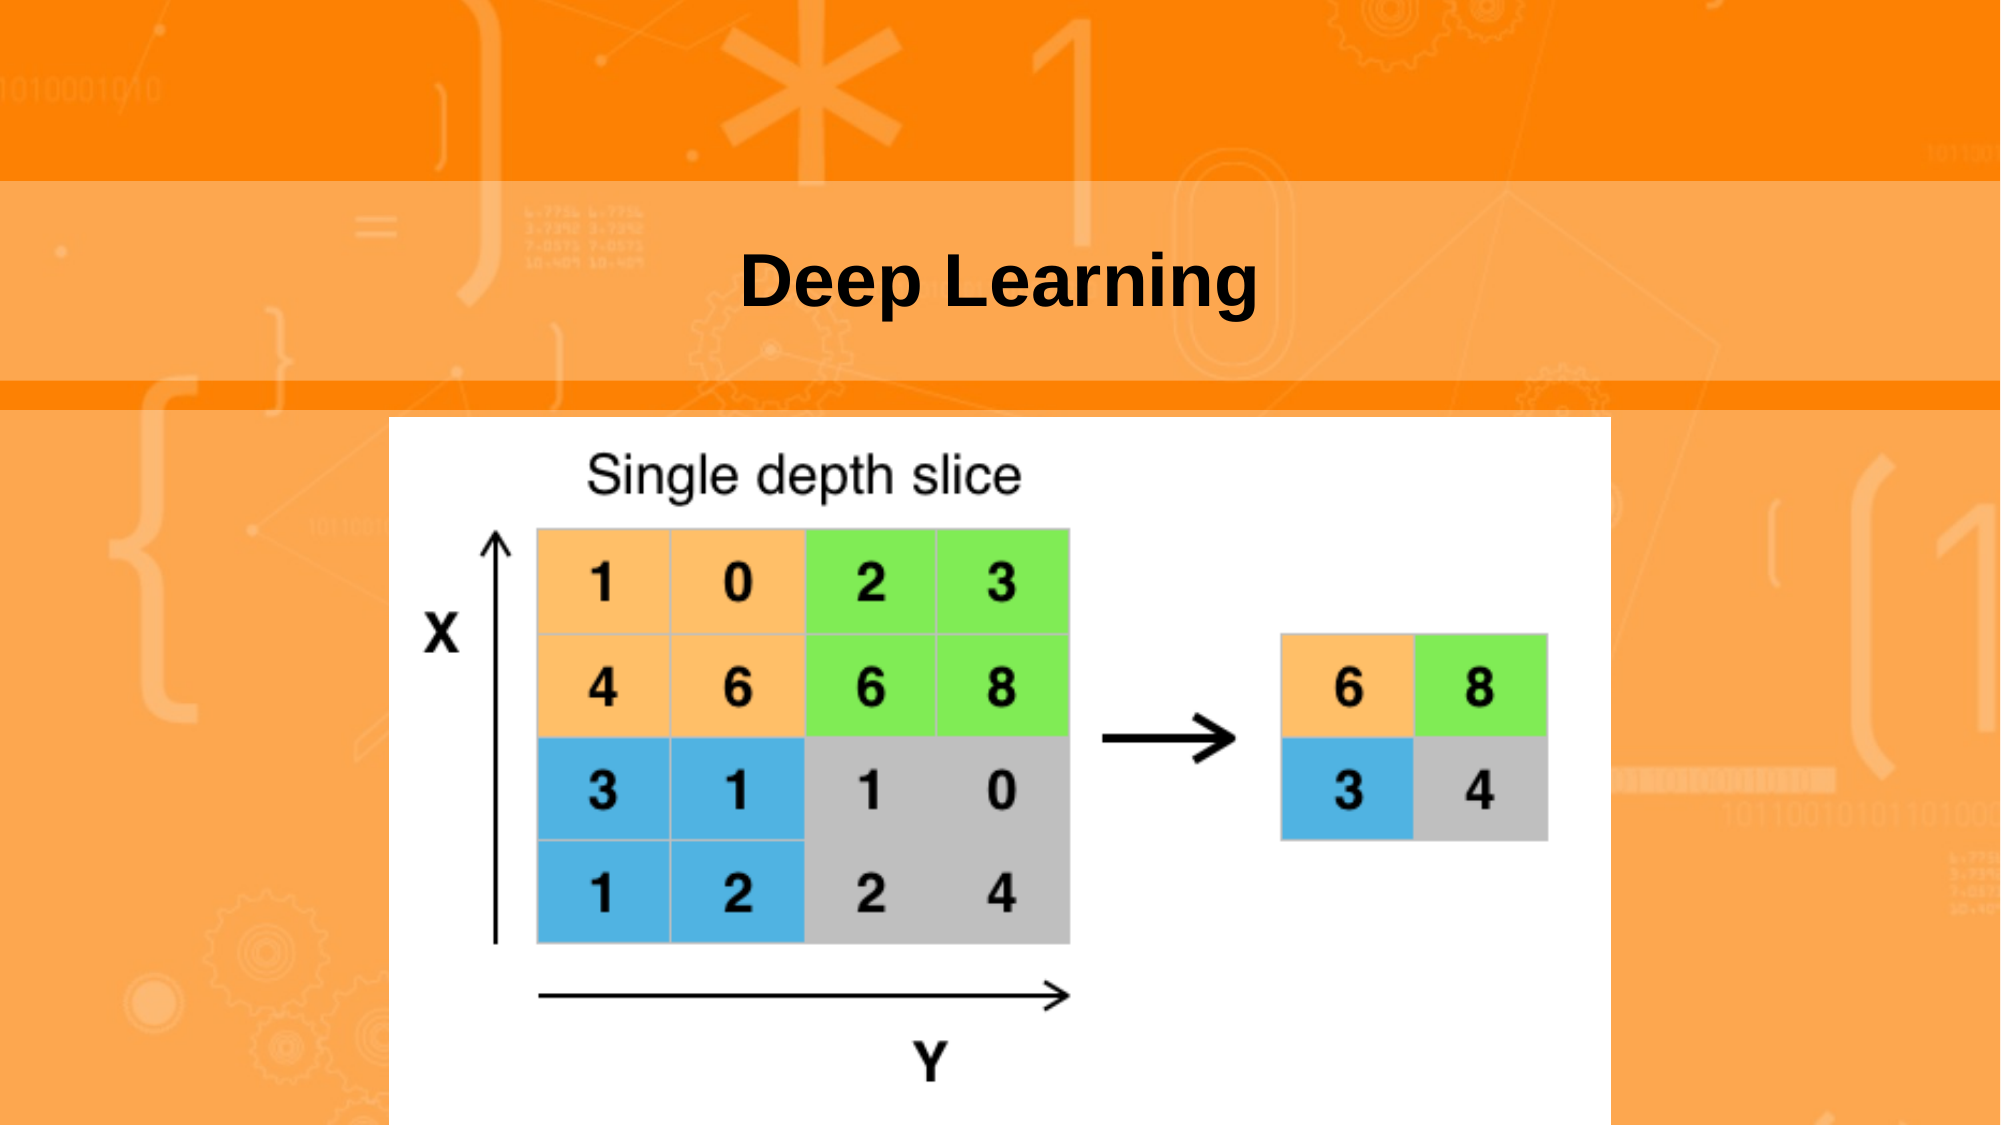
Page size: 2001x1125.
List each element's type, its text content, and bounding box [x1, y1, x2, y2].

picture [0, 0, 2001, 1125]
text_box Deep Learning [0, 181, 2000, 381]
picture [389, 417, 1611, 1125]
text_box [0, 410, 2000, 1125]
